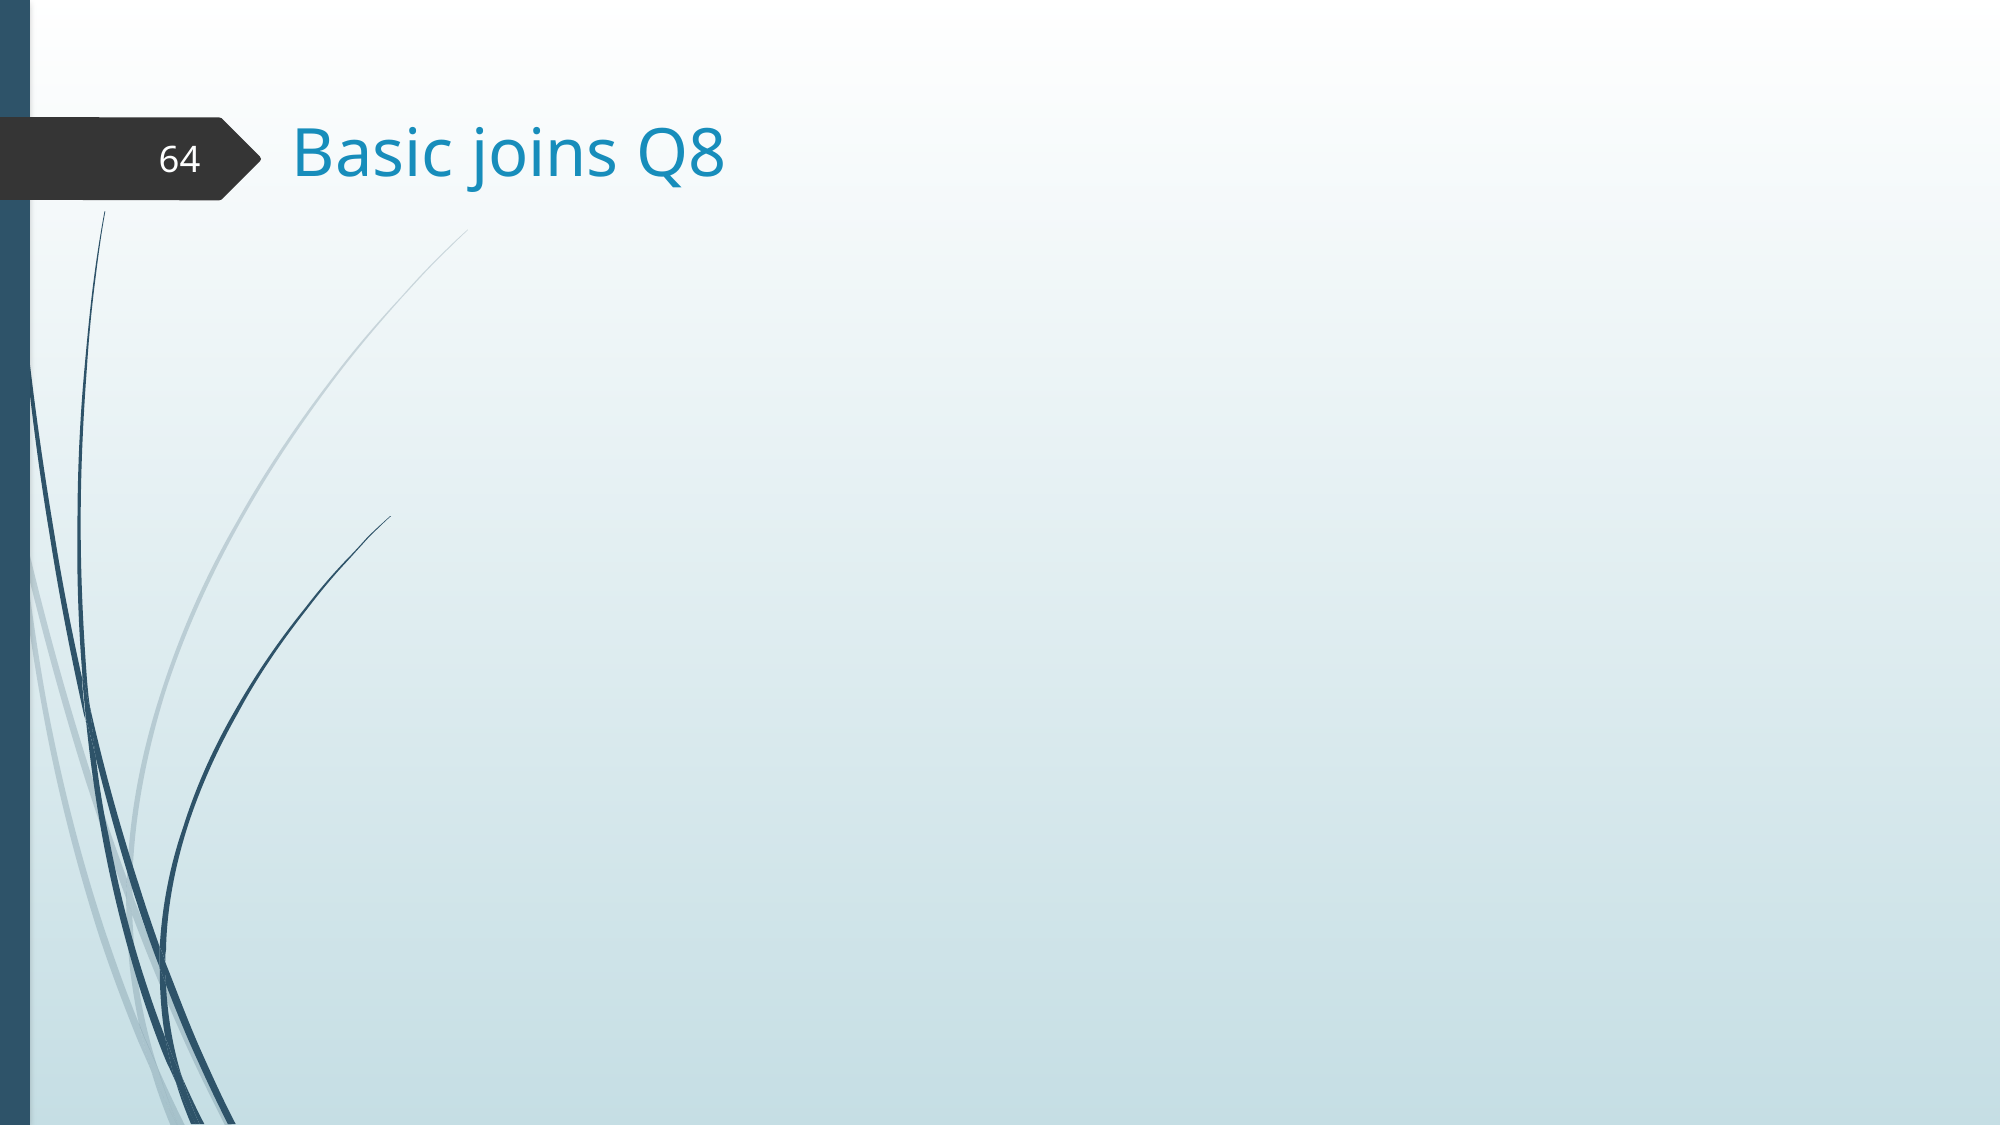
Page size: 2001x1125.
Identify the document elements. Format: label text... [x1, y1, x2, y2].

title Basic joins Q8 [276, 102, 1478, 313]
slide_number 64 [87, 129, 216, 190]
